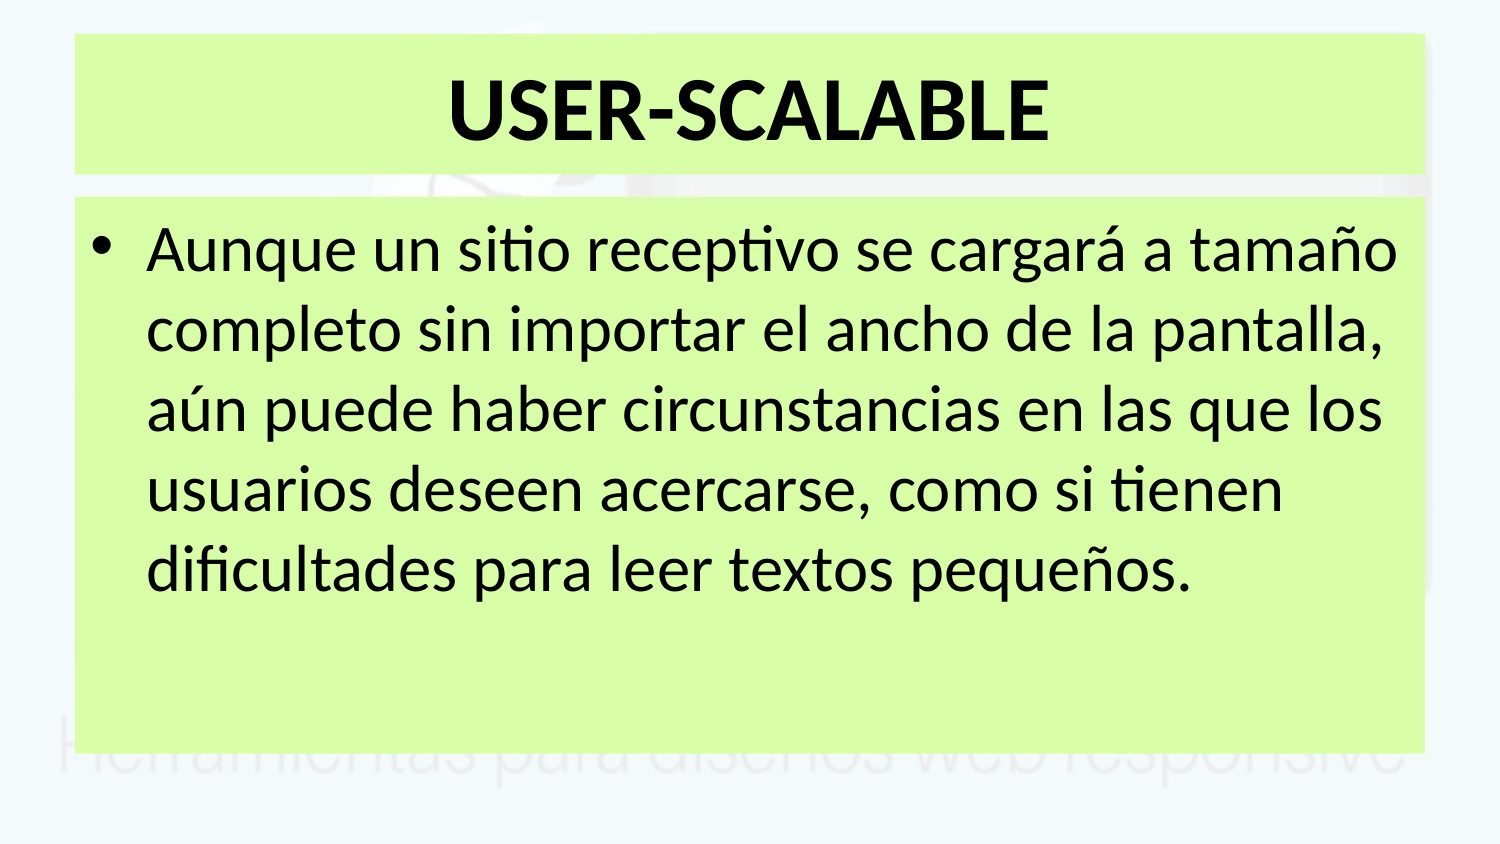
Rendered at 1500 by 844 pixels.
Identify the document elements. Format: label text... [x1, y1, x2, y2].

title USER-SCALABLE [75, 33, 1425, 175]
list Aunque un sitio receptivo se cargará a tamaño completo sin importar el ancho de la pantalla, aún puede haber circunstancias en las que los usuarios deseen acercarse, como si tienen dificultades para leer textos pequeños. [75, 196, 1425, 754]
